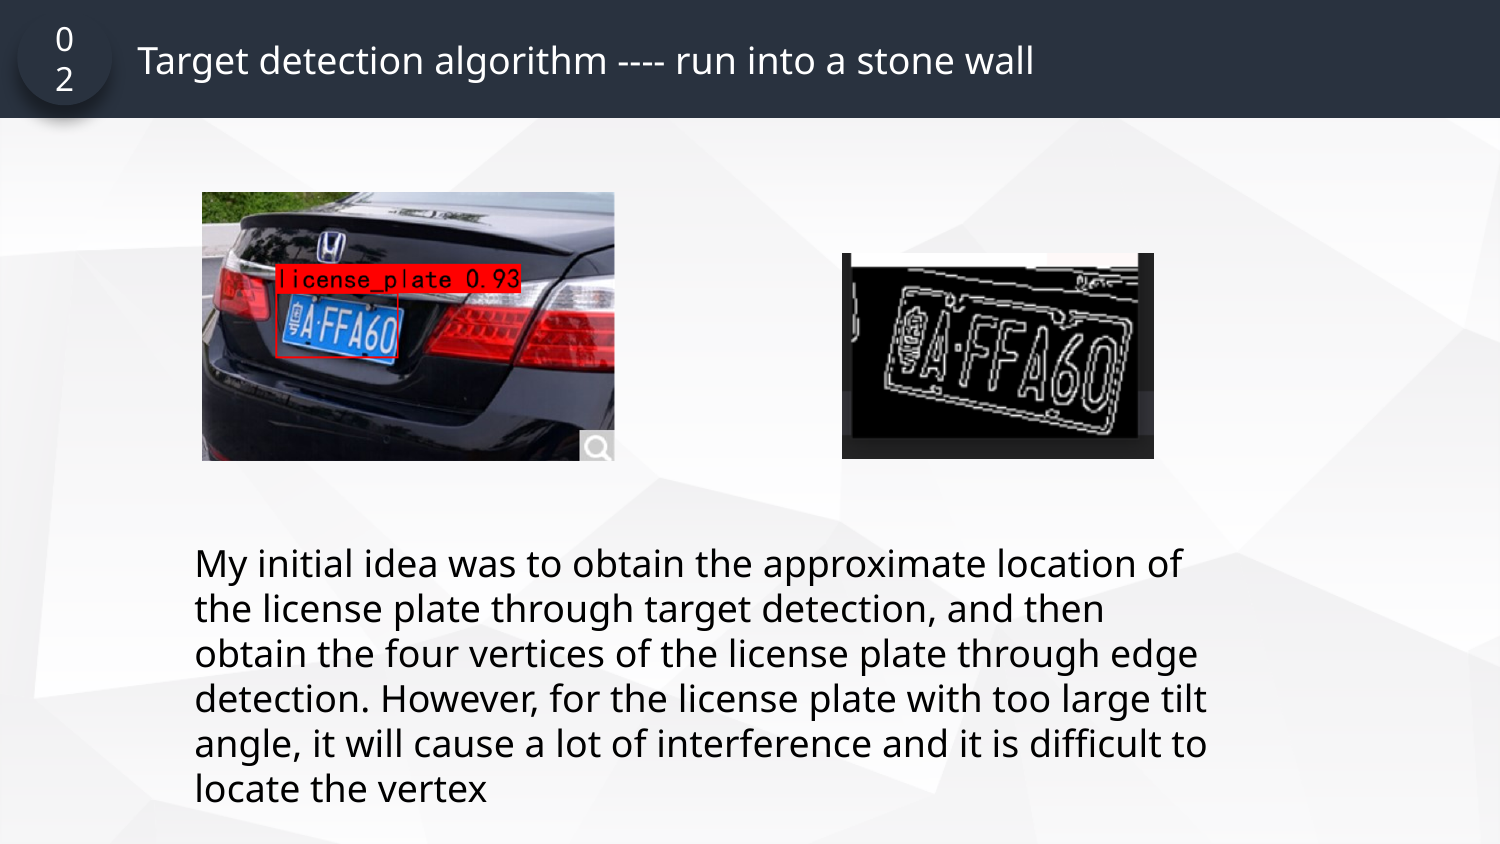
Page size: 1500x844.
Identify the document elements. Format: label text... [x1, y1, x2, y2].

text_box Target detection algorithm ---- run into a stone wall [122, 29, 1142, 90]
text_box 02 [16, 9, 114, 107]
text_box My initial idea was to obtain the approximate location of the license plate through target detection, and then obtain the four vertices of the license plate through edge detection. However, for the license plate with too large tilt angle, it will cause a lot of interference and it is difficult to locate the vertex [179, 532, 1230, 818]
picture [0, 118, 1500, 844]
